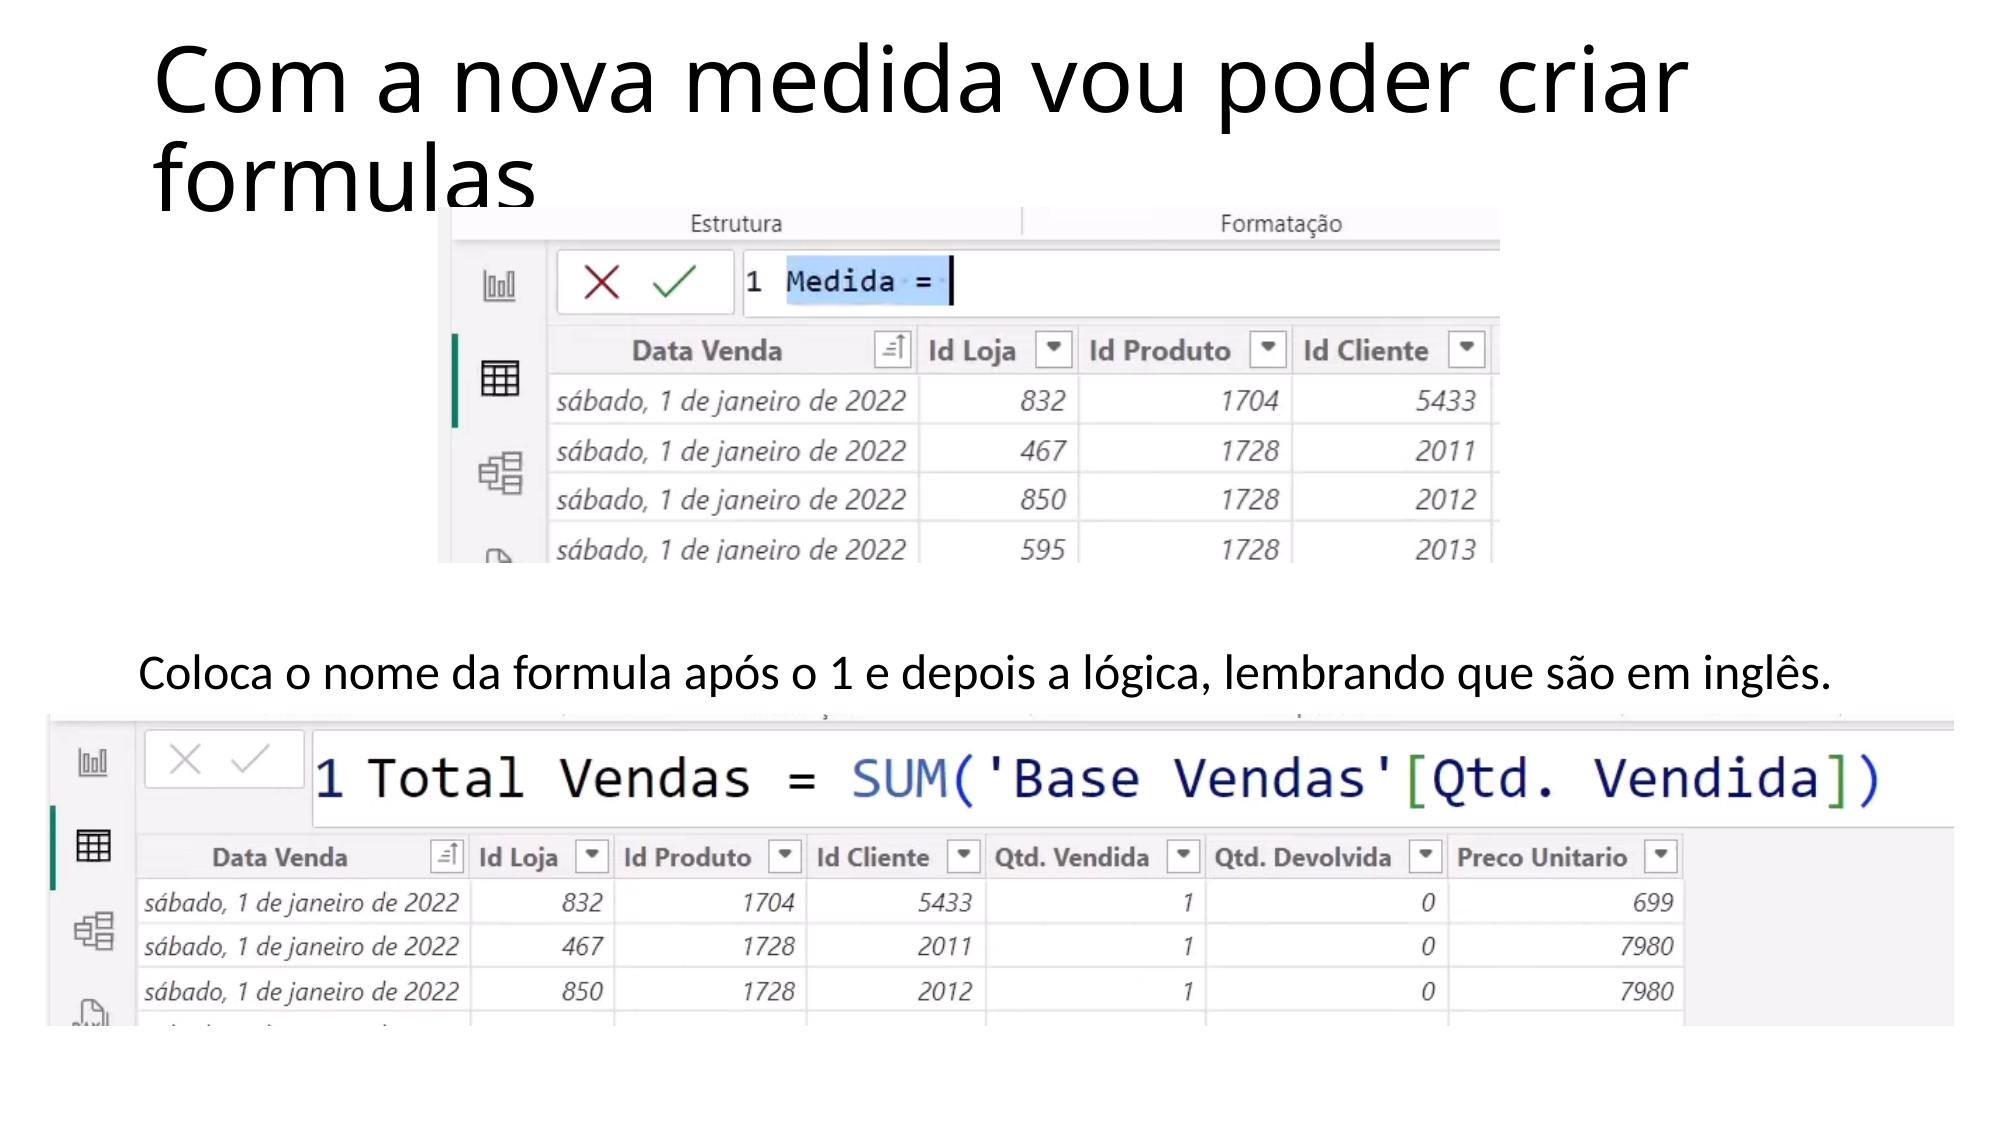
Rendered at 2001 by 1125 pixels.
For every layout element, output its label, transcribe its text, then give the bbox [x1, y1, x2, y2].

title Com a nova medida vou poder criar formulas [137, 59, 1863, 204]
picture [46, 714, 1954, 1026]
text_box Coloca o nome da formula após o 1 e depois a lógica, lembrando que são em inglês. [123, 632, 1863, 707]
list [438, 207, 1500, 563]
